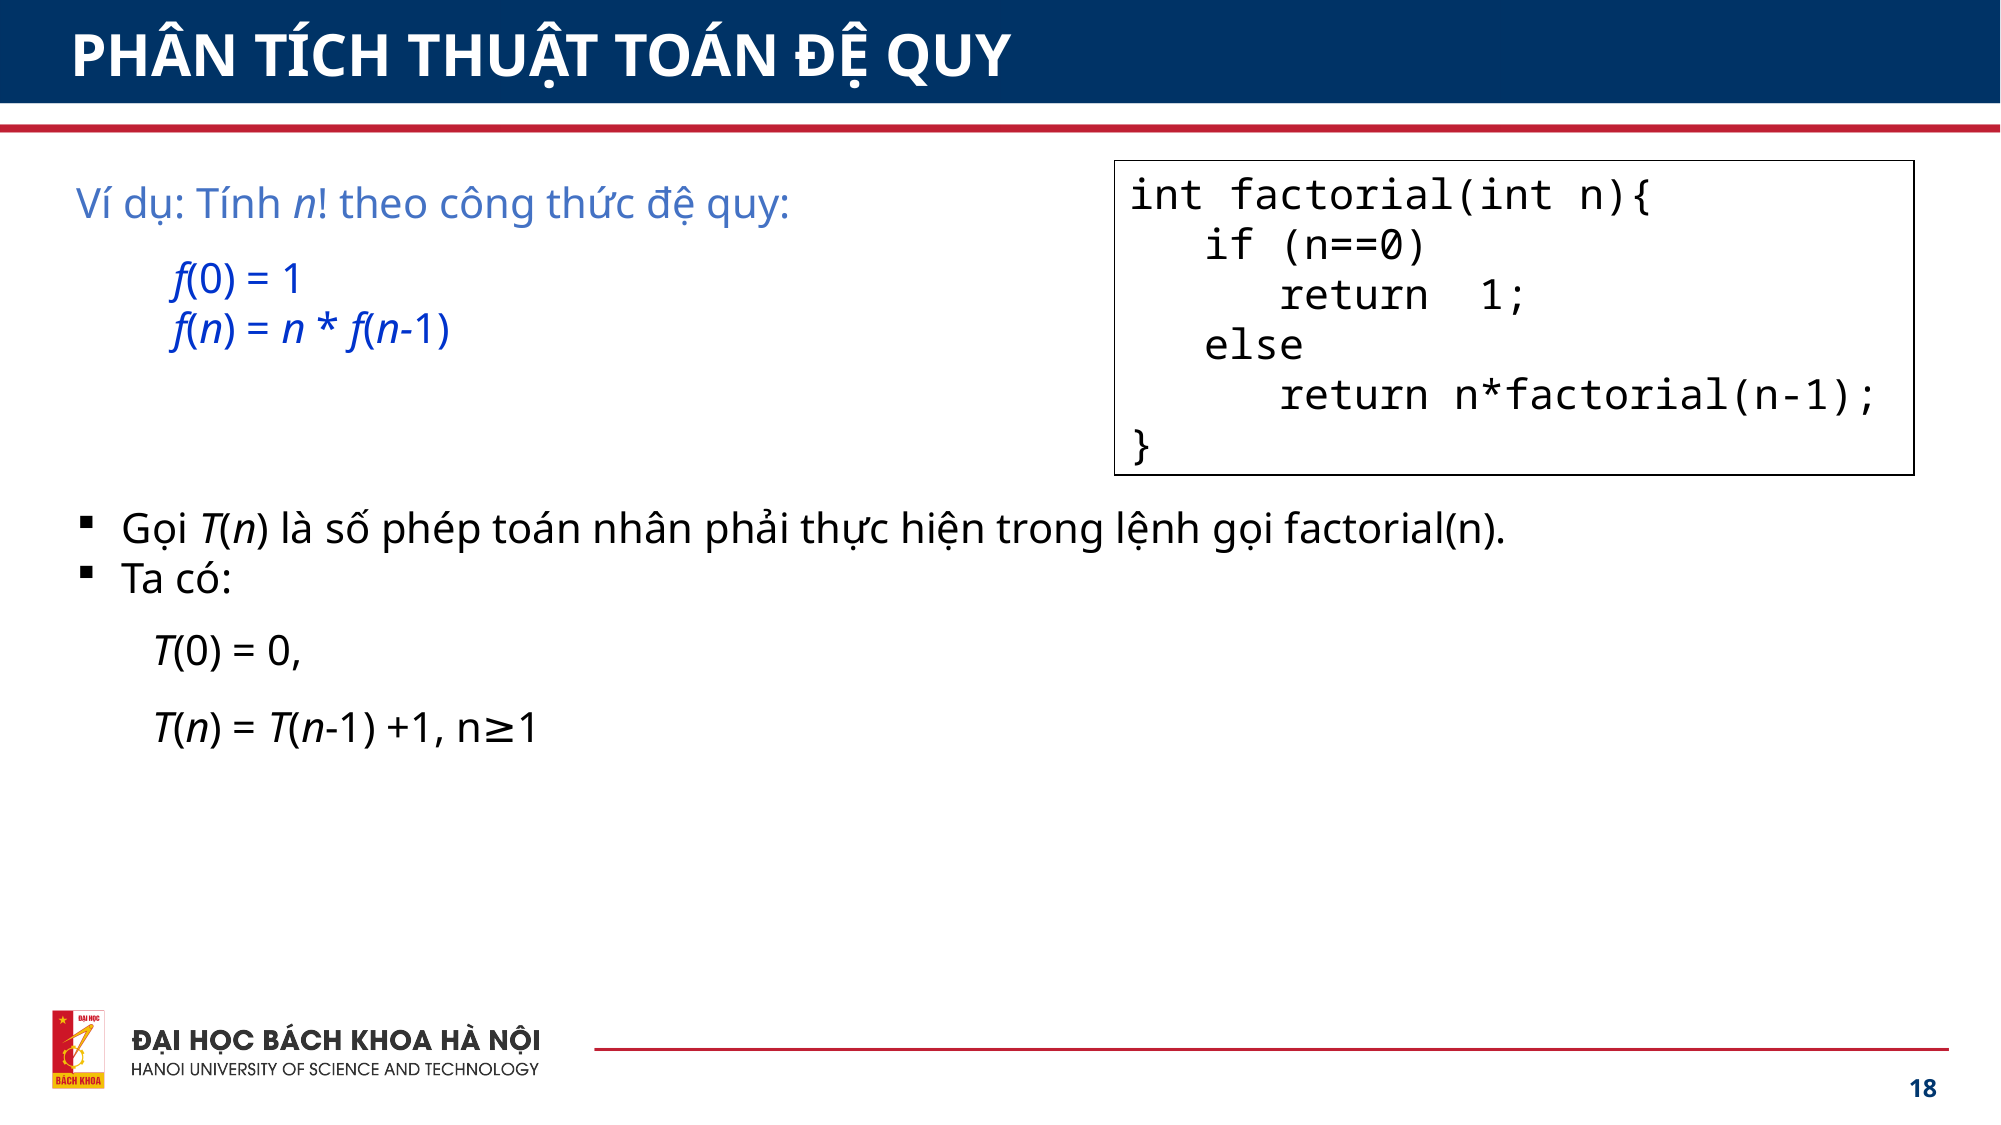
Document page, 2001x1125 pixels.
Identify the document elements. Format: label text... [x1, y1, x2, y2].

picture [0, 0, 2001, 1125]
title PHÂN TÍCH THUẬT TOÁN ĐỆ QUY [55, 18, 1945, 90]
text_box Ví dụ: Tính n! theo công thức đệ quy: f(0) = 1 f(n) = n * f(n-1) Gọi T(n) là số phép toán nhân phải thực hiện trong lệnh gọi factorial(n). Ta có: T(0) = 0, T(n) = T(n-1) +1, n≥1 [62, 154, 1969, 759]
slide_number 18 [1502, 1065, 1953, 1125]
text_box int factorial(int n){ if (n==0) return 1; else return n*factorial(n-1); } [1114, 160, 1914, 476]
